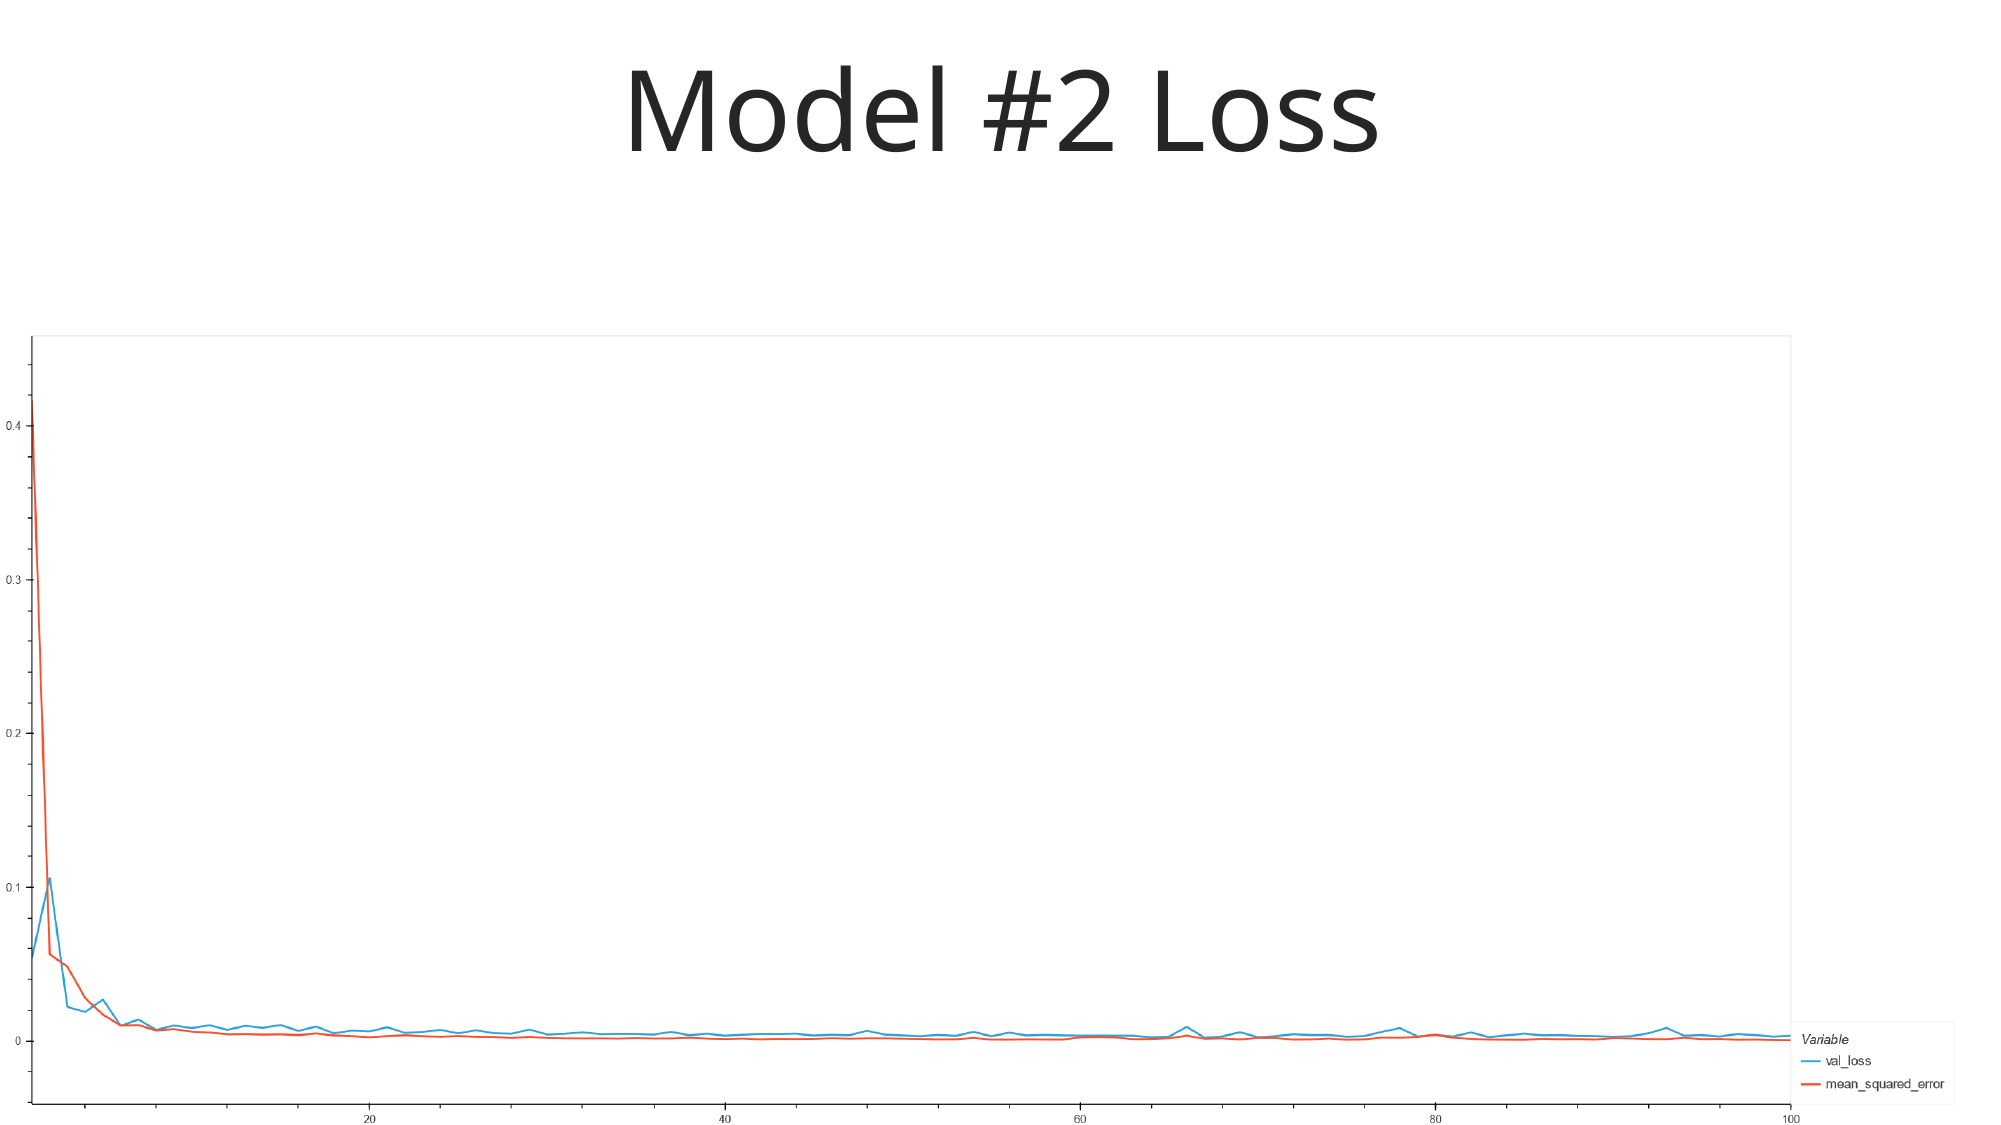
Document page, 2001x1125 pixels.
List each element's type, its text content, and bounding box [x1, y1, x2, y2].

list Model #2 Loss [53, 55, 1952, 175]
picture [2, 325, 2000, 1125]
